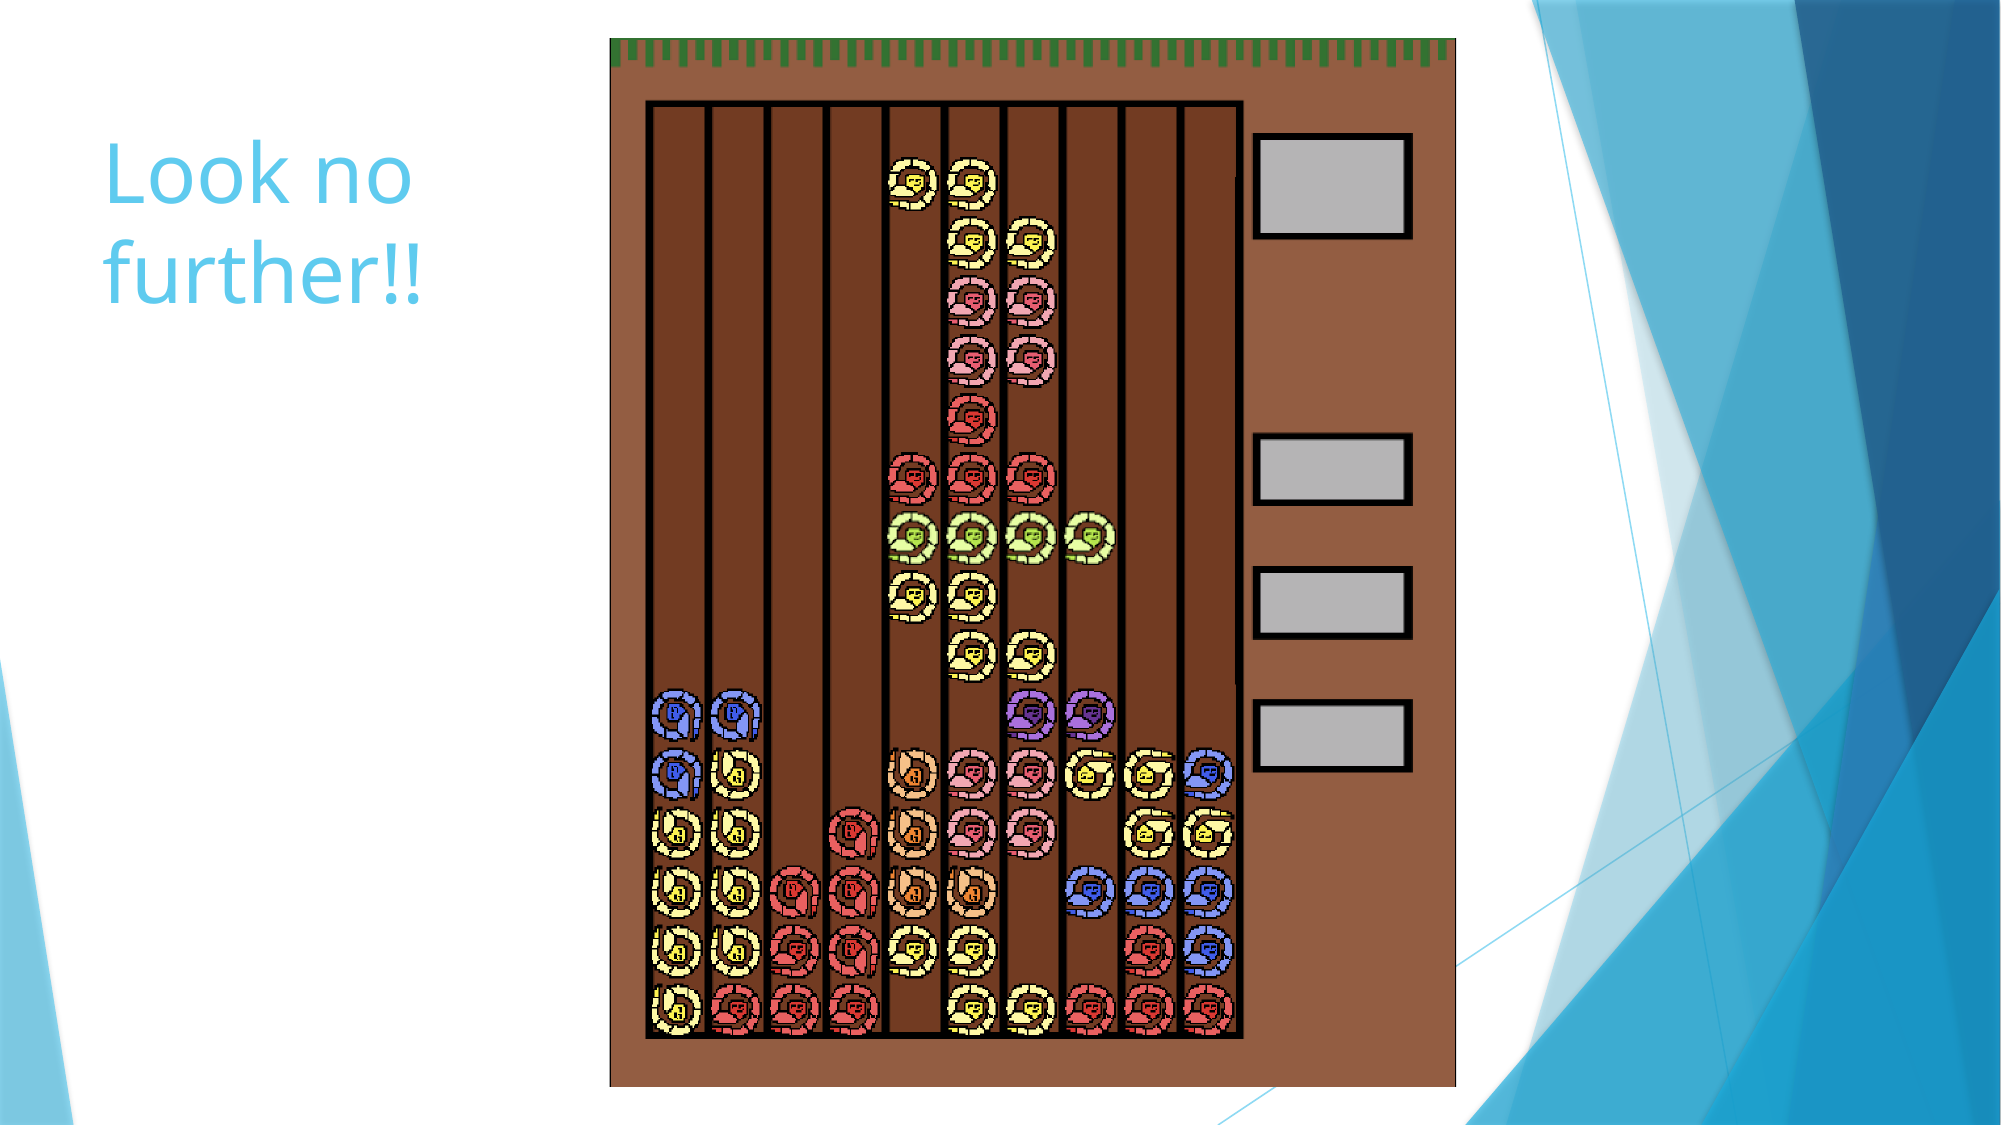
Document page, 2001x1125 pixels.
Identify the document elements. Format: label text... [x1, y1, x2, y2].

title Look no further!! [87, 112, 544, 950]
picture [609, 38, 1457, 1087]
